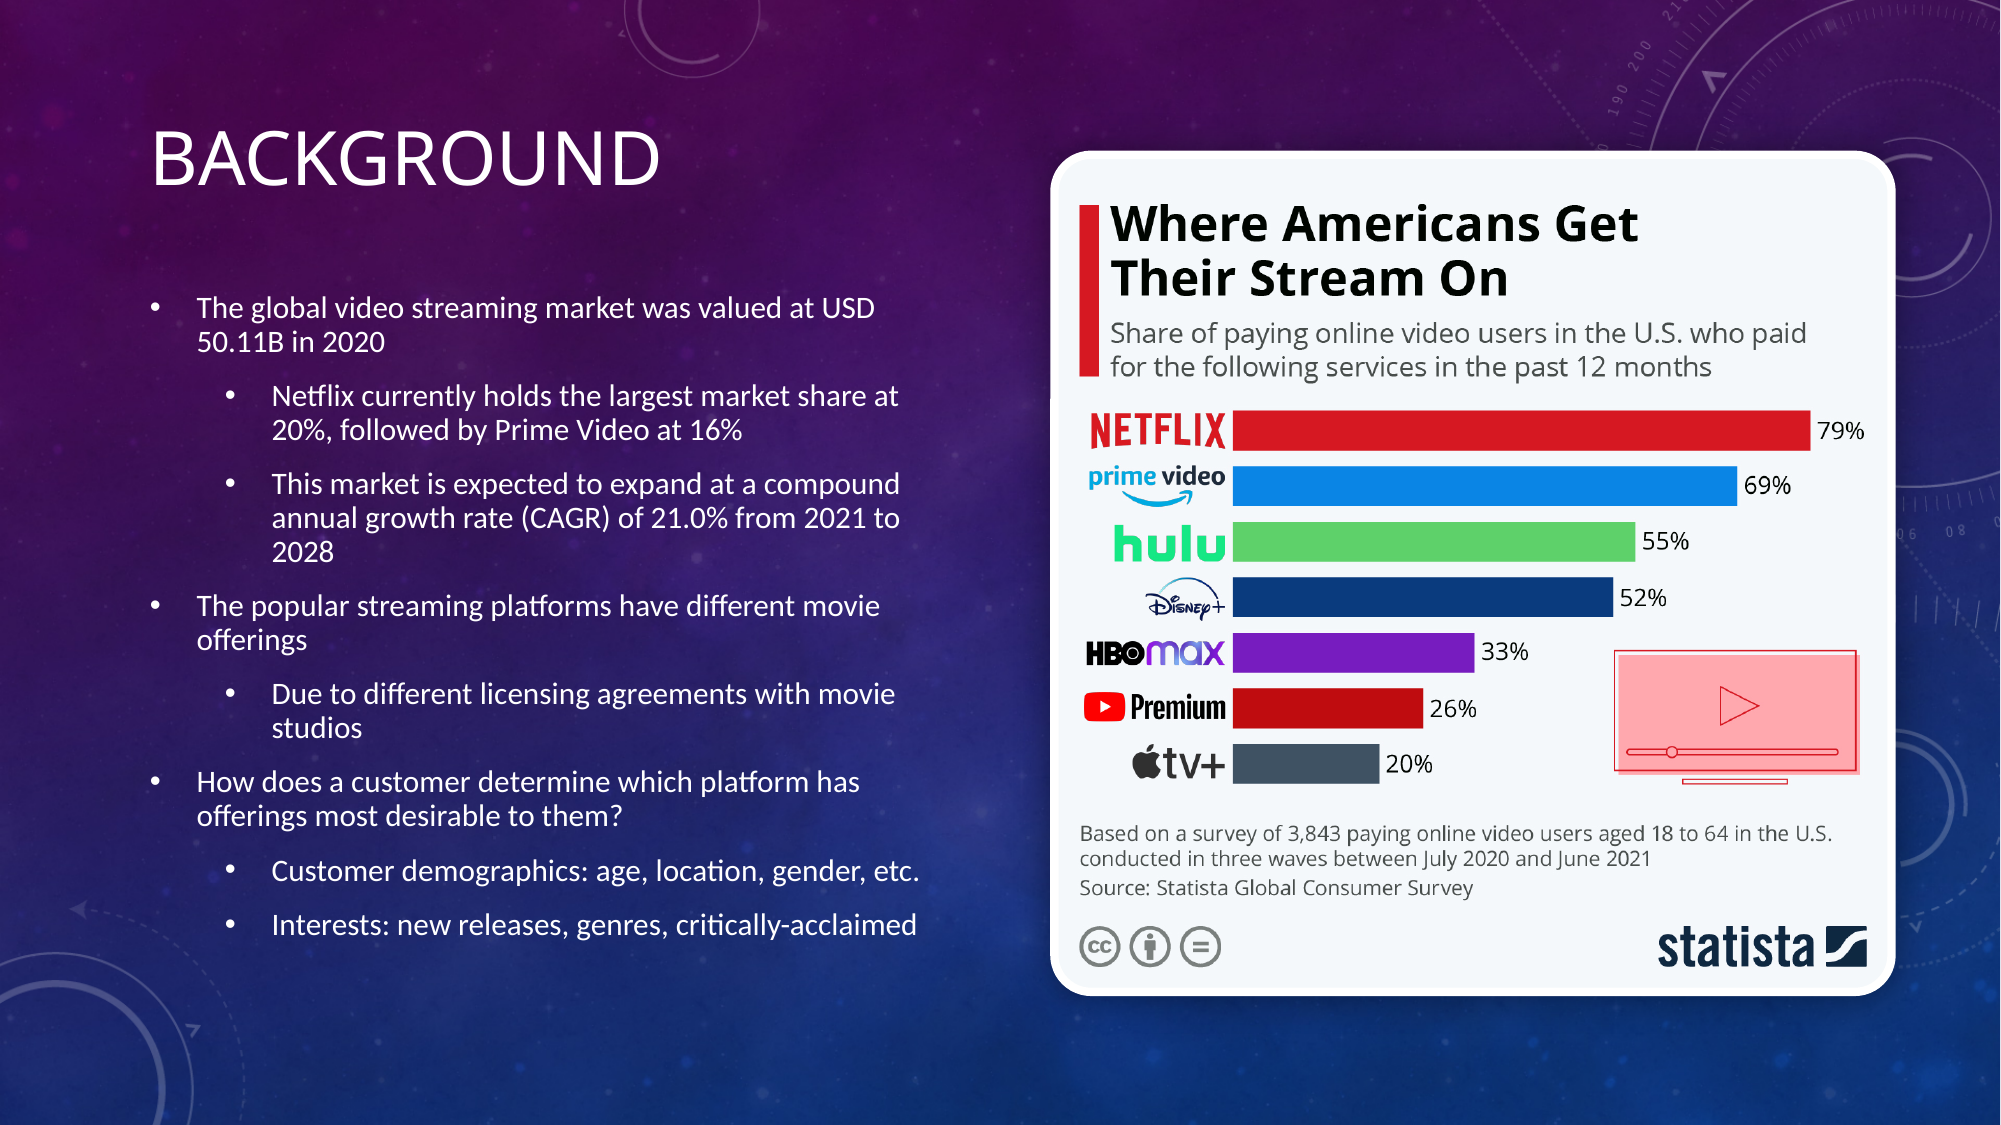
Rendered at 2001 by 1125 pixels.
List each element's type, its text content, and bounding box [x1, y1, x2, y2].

list The global video streaming market was valued at USD 50.11B in 2020 Netflix currently holds the largest market share at 20%, followed by Prime Video at 16% This market is expected to expand at a compound annual growth rate (CAGR) of 21.0% from 2021 to 2028 The popular streaming platforms have different movie offerings Due to different licensing agreements with movie studios How does a customer determine which platform has offerings most desirable to them? Customer demographics: age, location, gender, etc. Interests: new releases, genres, critically-acclaimed [134, 273, 959, 961]
title Background [134, 35, 788, 273]
picture [0, 0, 2001, 1125]
